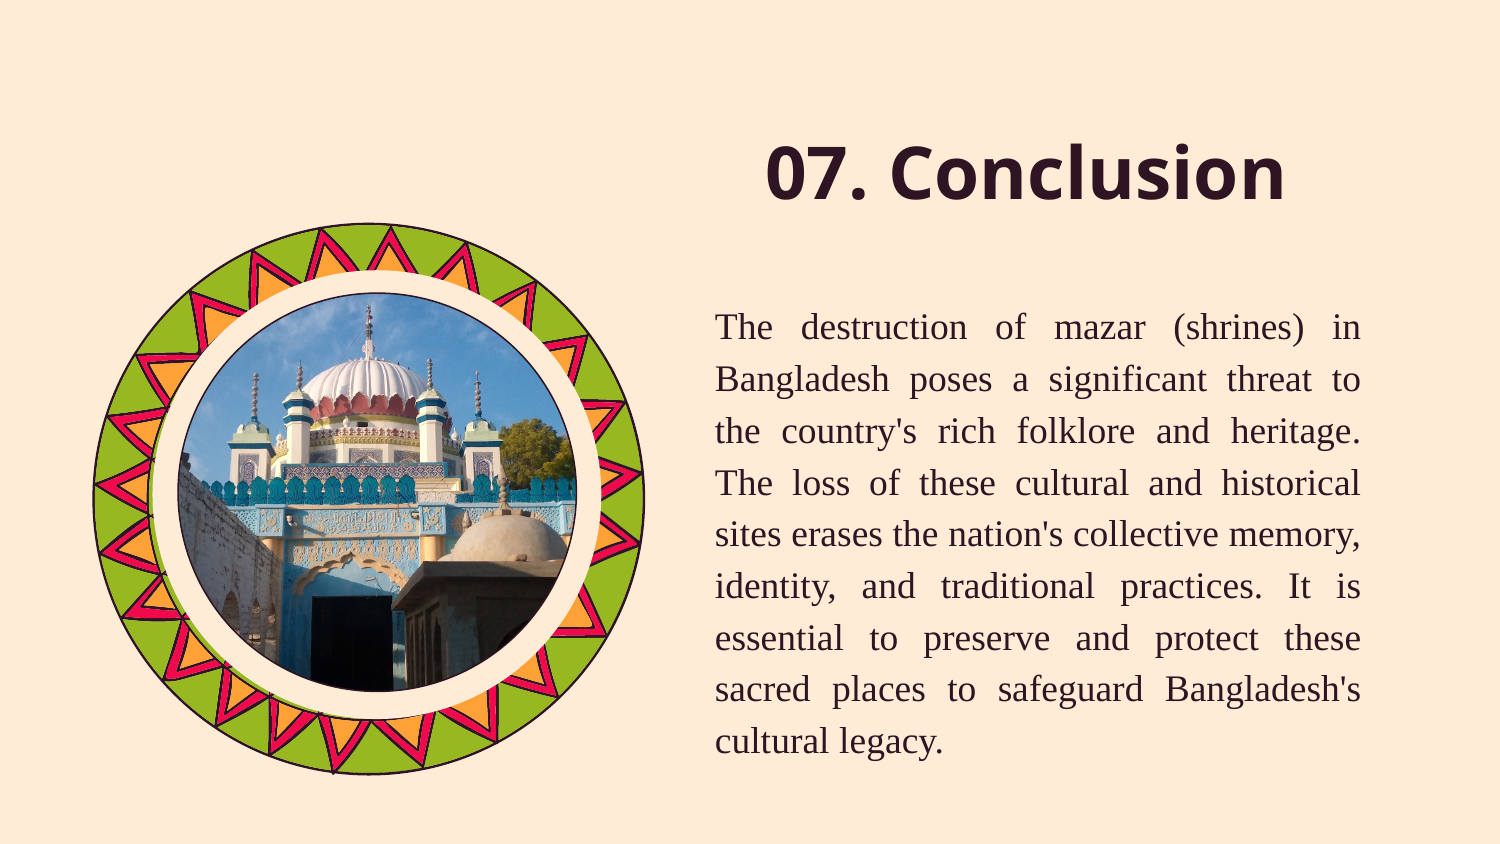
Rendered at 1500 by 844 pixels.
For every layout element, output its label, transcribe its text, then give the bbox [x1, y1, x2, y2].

picture [177, 292, 577, 692]
title 07. Conclusion [750, 110, 1428, 229]
subtitle The destruction of mazar (shrines) in Bangladesh poses a significant threat to the country's rich folklore and heritage. The loss of these cultural and historical sites erases the nation's collective memory, identity, and traditional practices. It is essential to preserve and protect these sacred places to safeguard Bangladesh's cultural legacy. [699, 280, 1378, 617]
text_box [92, 222, 646, 776]
